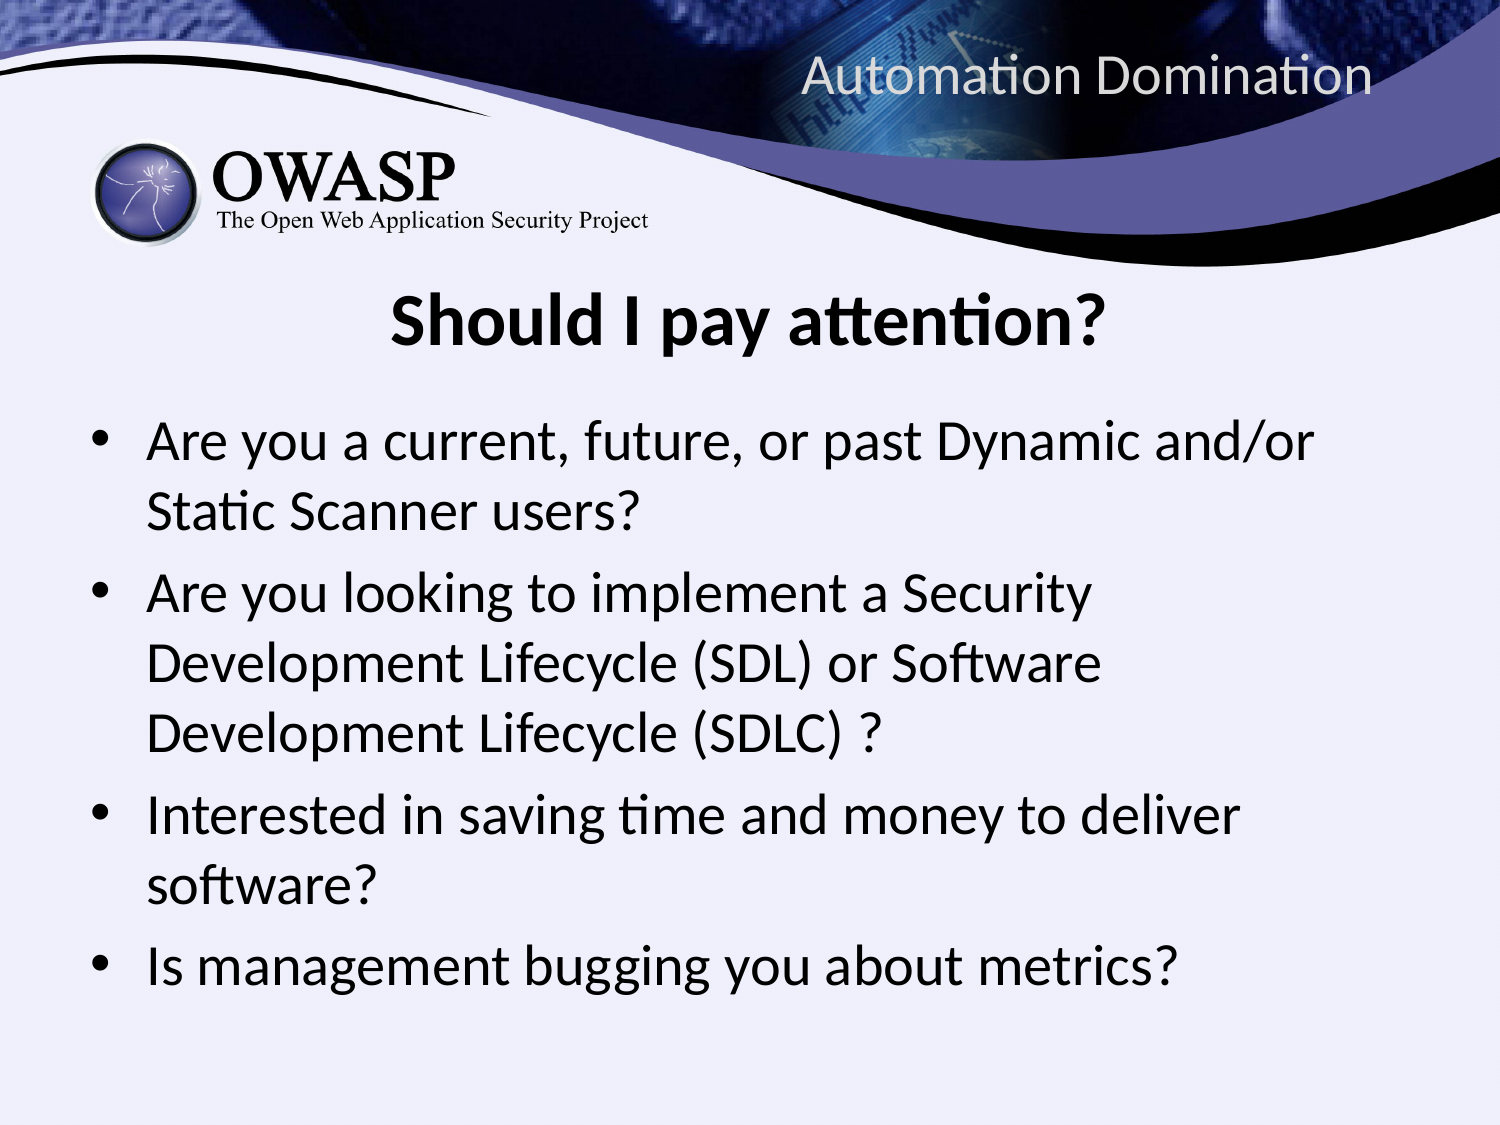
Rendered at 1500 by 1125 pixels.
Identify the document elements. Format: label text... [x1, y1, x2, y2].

list Are you a current, future, or past Dynamic and/or Static Scanner users? Are you looking to implement a Security Development Lifecycle (SDL) or Software Development Lifecycle (SDLC) ? Interested in saving time and money to deliver software? Is management bugging you about metrics? [75, 395, 1425, 1125]
picture [0, 0, 1500, 1125]
text_box Should I pay attention? [74, 262, 1425, 368]
title Automation Domination [699, 12, 1475, 130]
